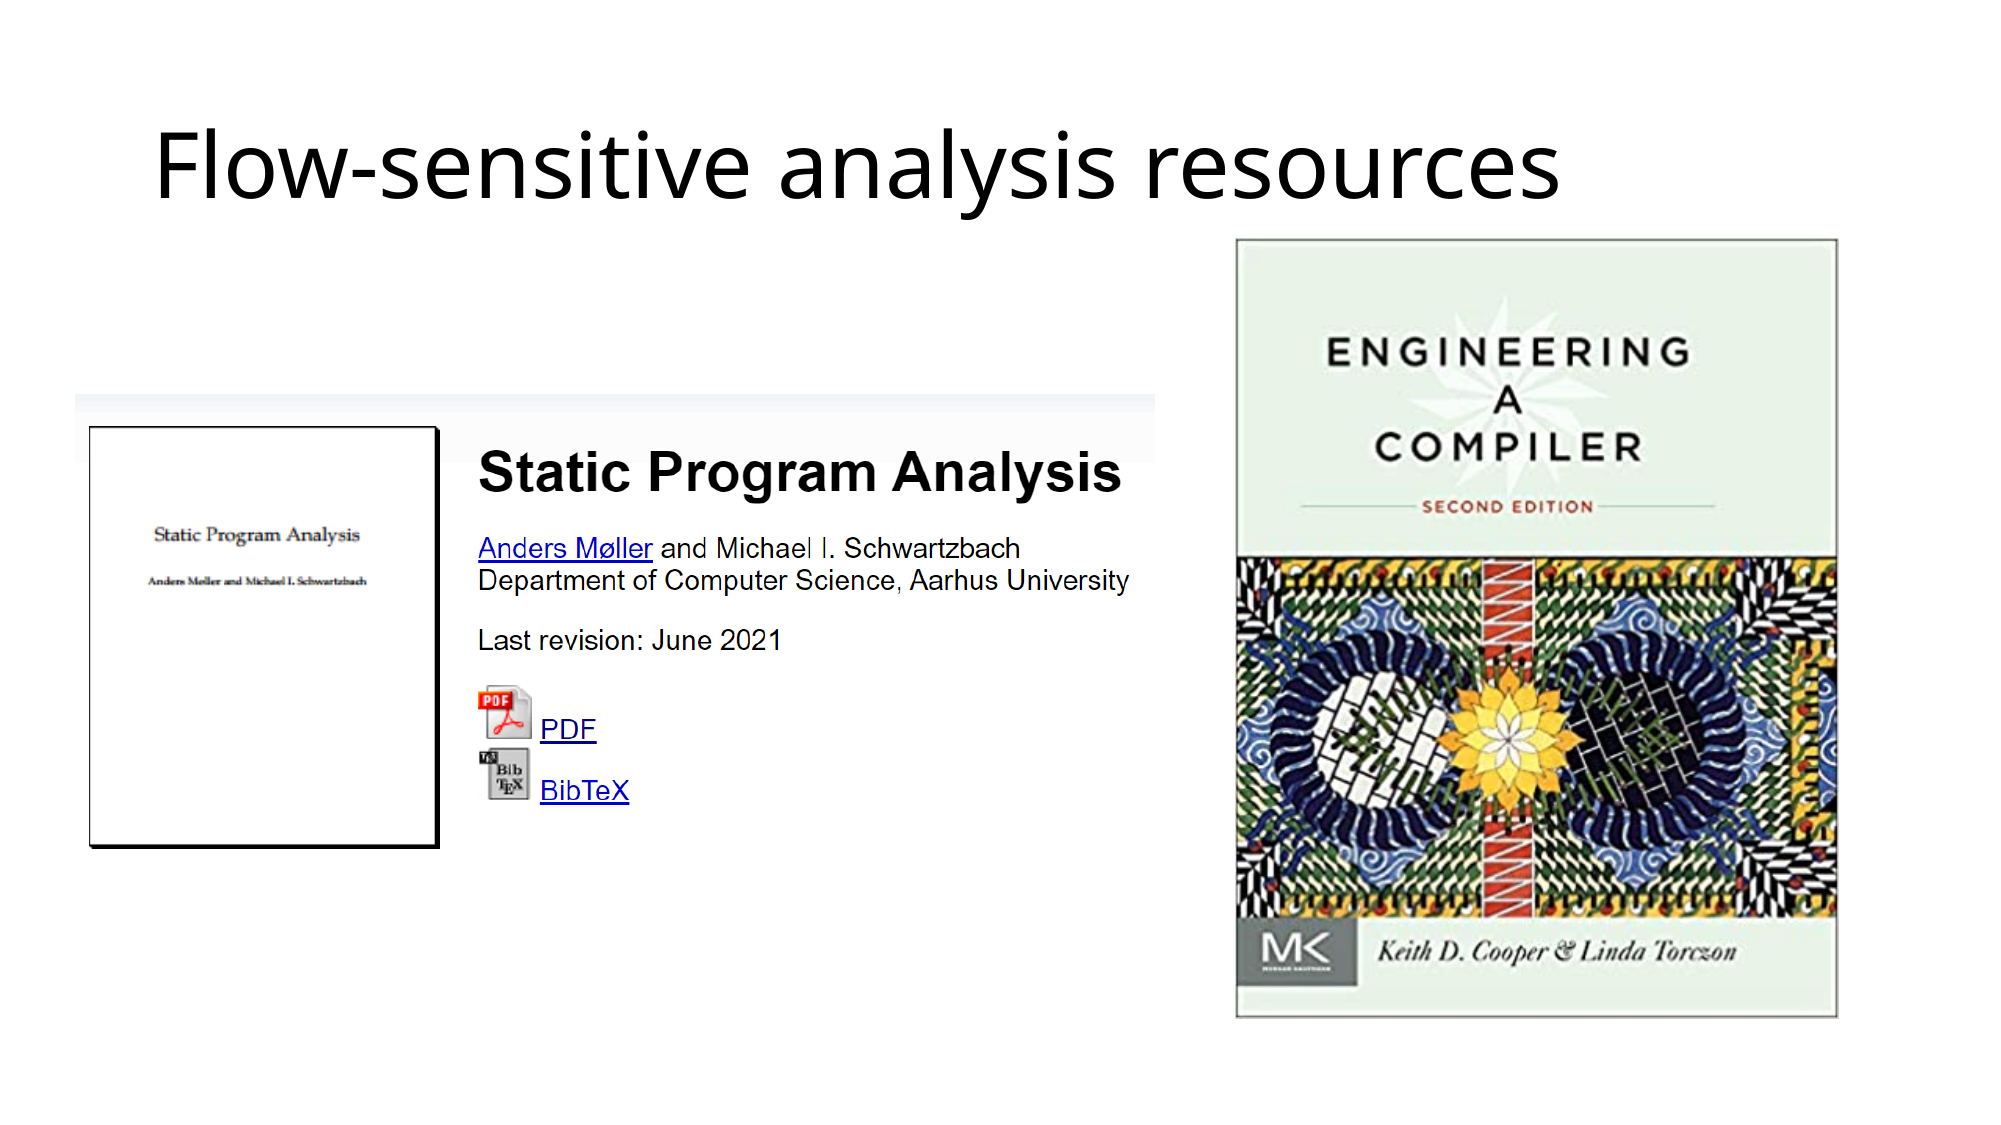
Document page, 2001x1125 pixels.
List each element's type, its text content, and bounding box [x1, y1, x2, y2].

title Flow-sensitive analysis resources [137, 59, 1863, 278]
picture [1235, 238, 1839, 1019]
picture [74, 394, 1155, 862]
